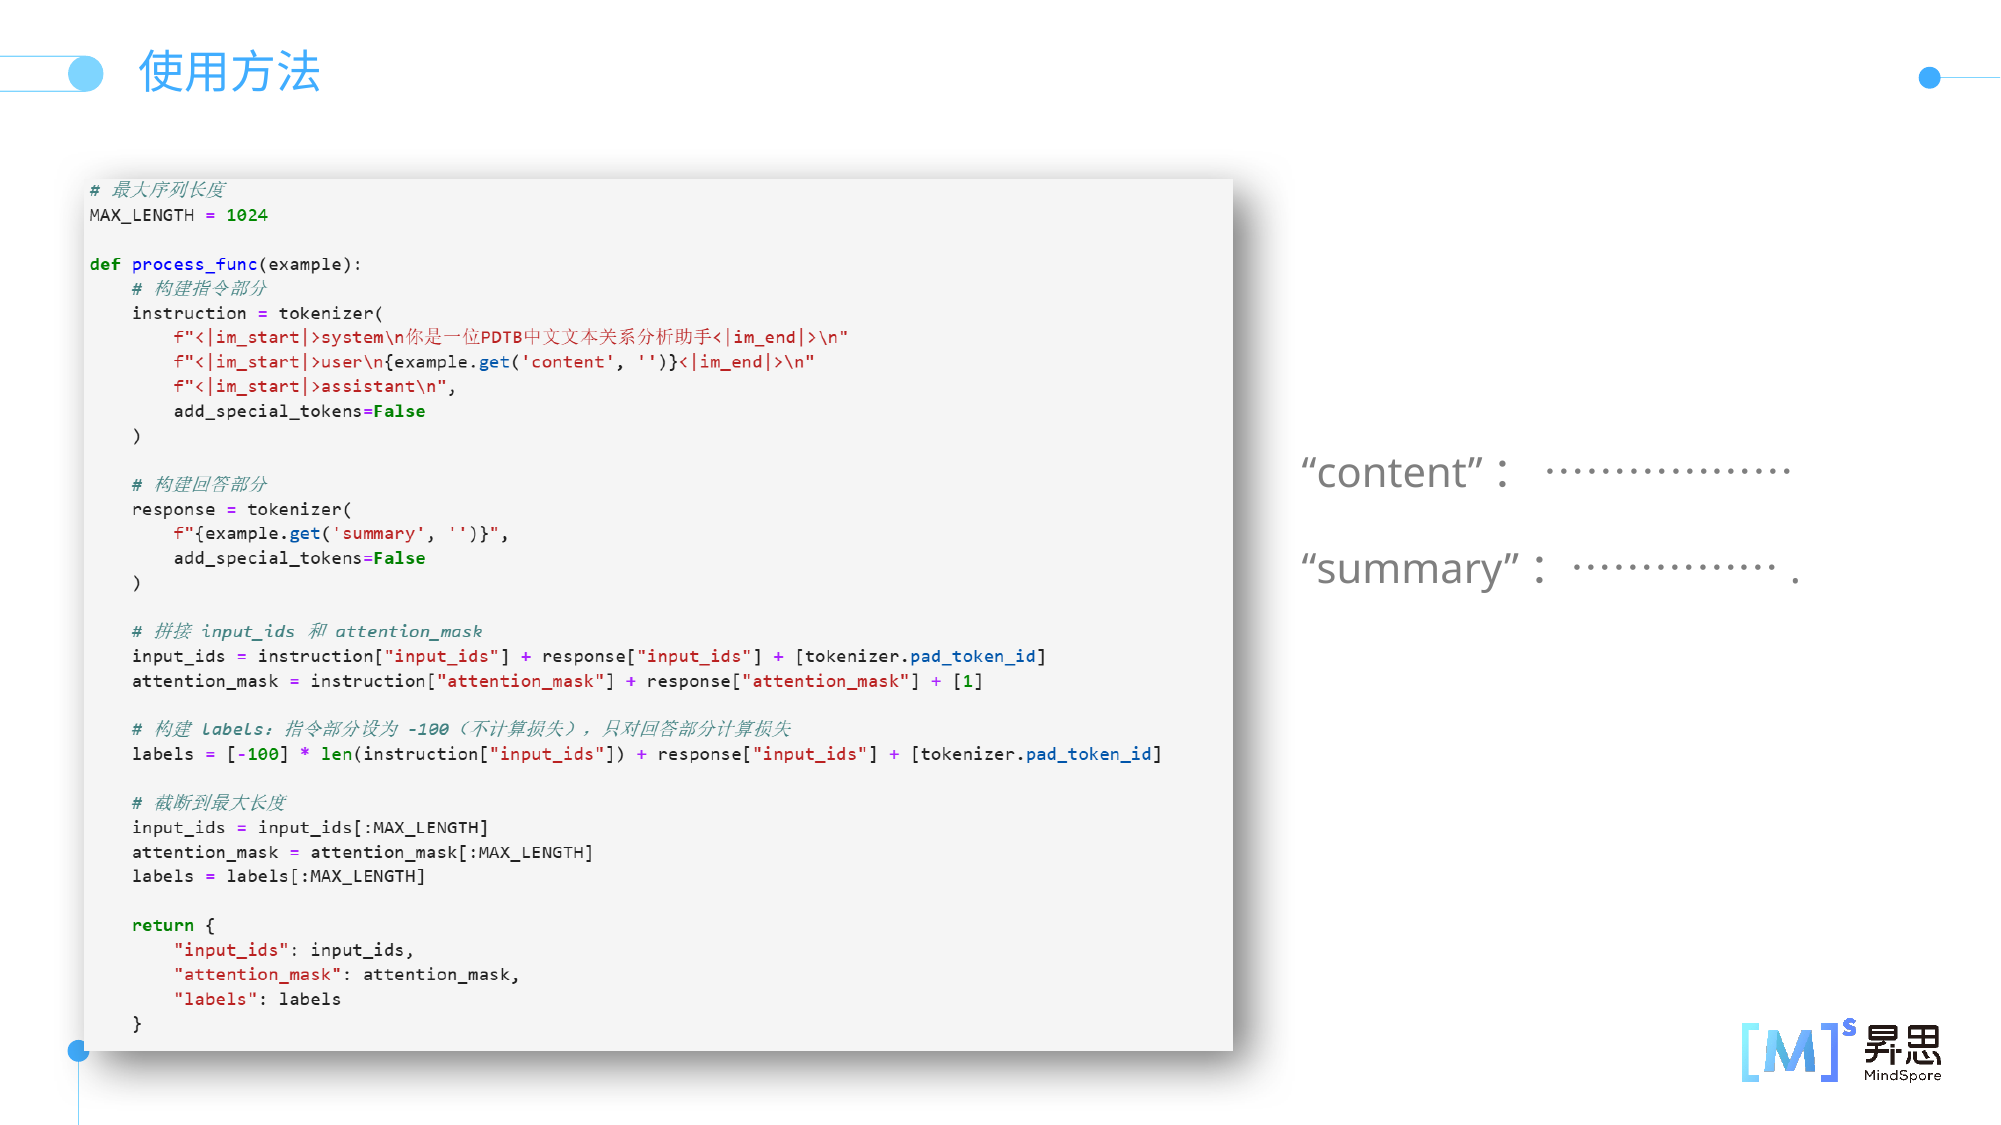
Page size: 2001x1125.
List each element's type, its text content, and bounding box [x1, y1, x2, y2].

picture [84, 179, 1233, 1051]
picture [1742, 1018, 1941, 1083]
list 使用方法 [124, 42, 1305, 114]
text_box “content”： ……………… “summary”：……………. [1286, 413, 1966, 808]
